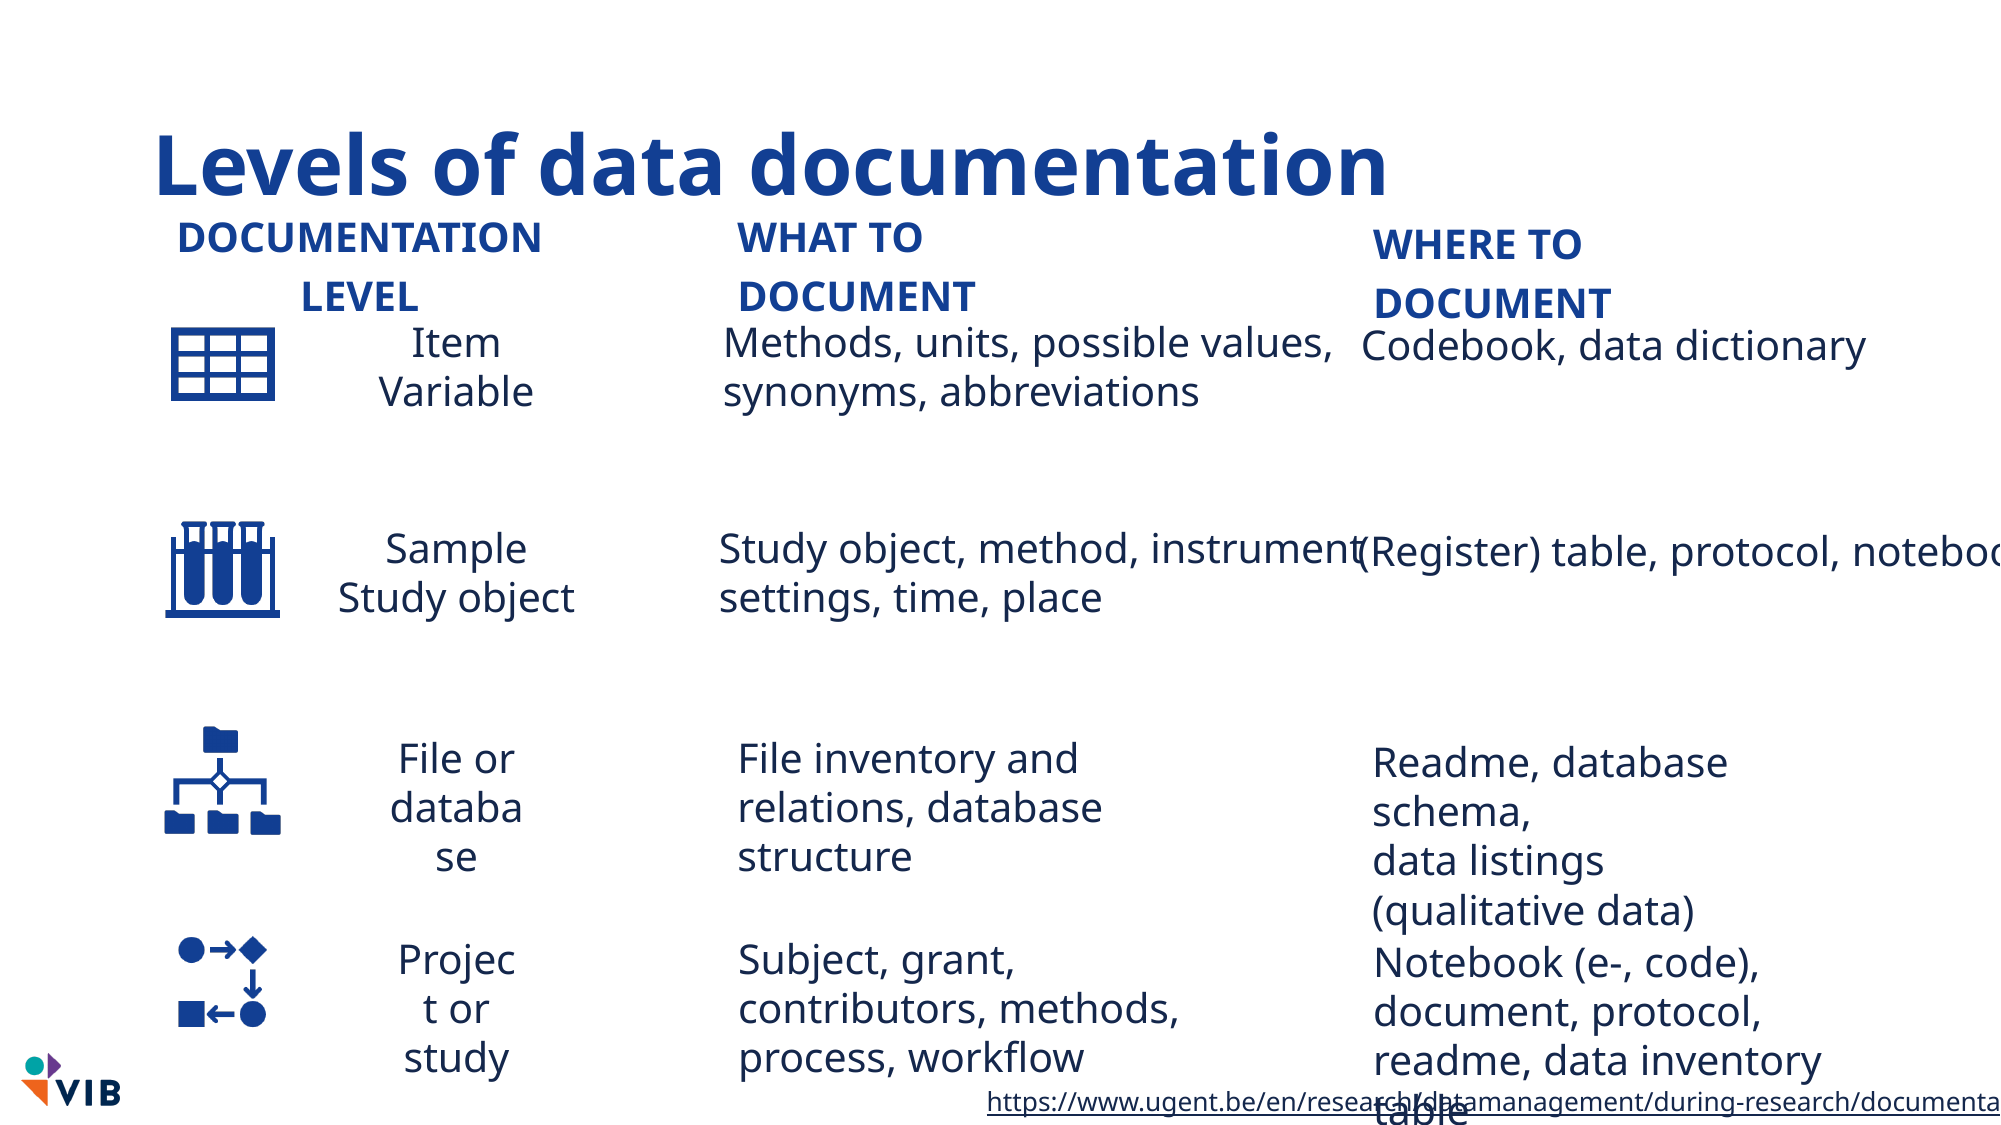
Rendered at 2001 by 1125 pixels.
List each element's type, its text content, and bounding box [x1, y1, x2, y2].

text_box Methods, units, possible values, synonyms, abbreviations [708, 308, 1350, 423]
text_box WHERE TO DOCUMENT [1358, 201, 1761, 311]
picture [159, 301, 286, 427]
text_box https://www.ugent.be/en/research/datamanagement/during-research/documentation.htm [971, 1077, 2000, 1125]
picture [21, 1053, 120, 1106]
text_box Project or study [381, 925, 532, 1089]
picture [159, 506, 286, 633]
text_box DOCUMENTATION LEVEL [114, 194, 606, 328]
text_box Codebook, data dictionary [1350, 311, 1882, 376]
picture [159, 918, 286, 1044]
text_box Notebook (e-, code), document, protocol, readme, data inventory table [1358, 928, 1913, 1077]
text_box Sample Study object [323, 514, 591, 628]
text_box (Register) table, protocol, notebook [1380, 517, 2000, 582]
text_box File inventory and relations, database structure [722, 725, 1222, 888]
text_box WHAT TO DOCUMENT [722, 194, 1107, 328]
text_box Item Variable [363, 328, 550, 423]
text_box Subject, grant, contributors, methods, process, workflow [723, 925, 1222, 1089]
text_box Study object, method, instrument settings, time, place [703, 514, 1380, 628]
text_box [159, 717, 286, 843]
text_box Readme, database schema, data listings (qualitative data) [1357, 728, 1809, 941]
title Levels of data documentation [137, 59, 1863, 278]
text_box File or database [373, 725, 540, 888]
